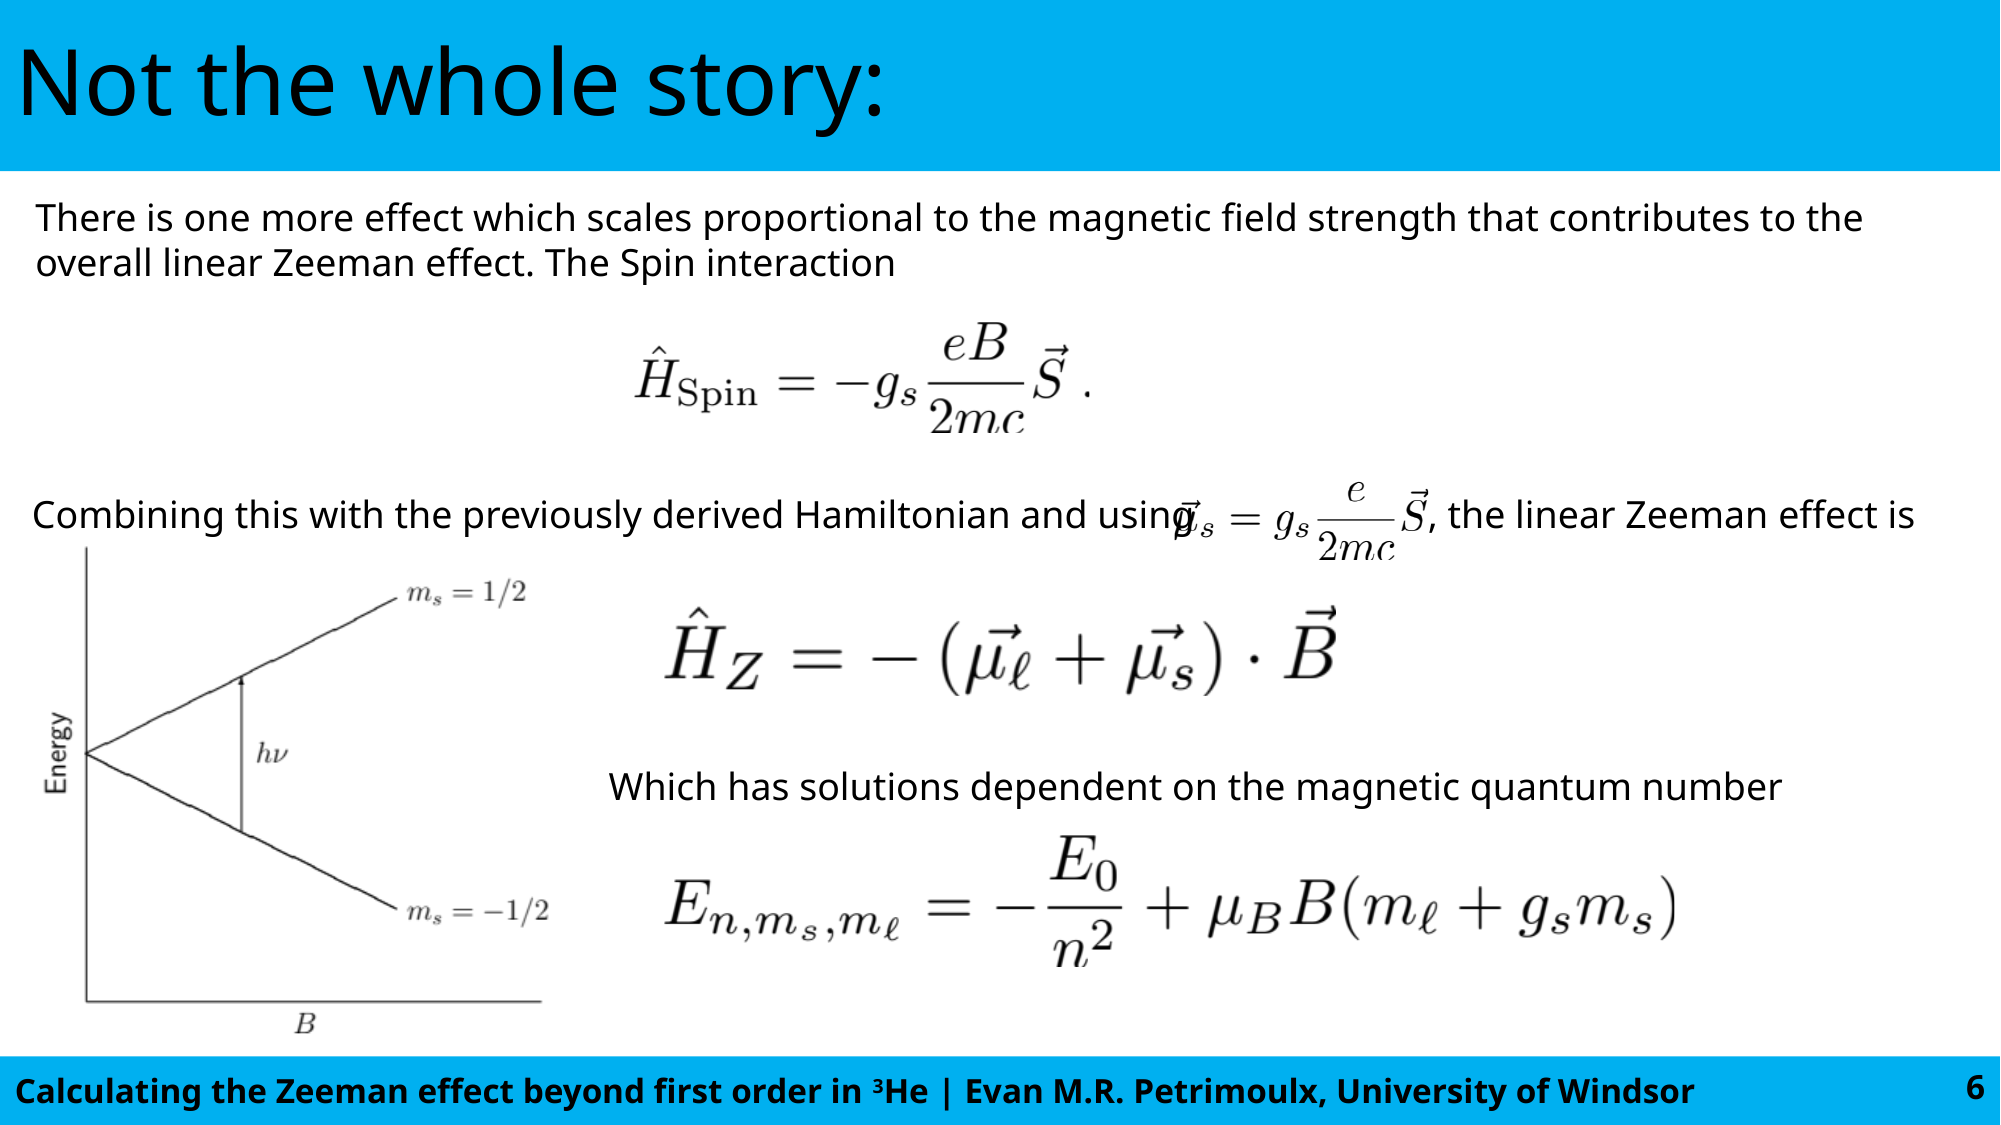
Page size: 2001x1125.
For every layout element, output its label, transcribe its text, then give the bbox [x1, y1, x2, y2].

text_box Combining this with the previously derived Hamiltonian and using , the linear Zeeman effect is [1429, 484, 1943, 544]
title Not the whole story: [0, 0, 1175, 195]
picture [20, 541, 579, 1056]
picture [453, 1079, 462, 1087]
text_box [1175, 0, 2000, 172]
picture [139, 1082, 147, 1087]
picture [1174, 481, 1429, 560]
picture [215, 1082, 223, 1087]
text_box Combining this with the previously derived Hamiltonian and using , the linear Zeeman effect is [17, 484, 1174, 544]
text_box There is one more effect which scales proportional to the magnetic field strength that contributes to the overall linear Zeeman effect. The Spin interaction [20, 187, 1962, 292]
picture [278, 1081, 293, 1087]
text_box Calculating the Zeeman effect beyond first order in 3He | Evan M.R. Petrimoulx, University of Windsor [0, 1055, 2000, 1125]
picture [20, 1080, 33, 1087]
picture [633, 322, 1090, 434]
picture [441, 1079, 449, 1087]
picture [663, 835, 1675, 968]
text_box Which has solutions dependent on the magnetic quantum number [593, 755, 1799, 816]
picture [663, 603, 1337, 696]
slide_number 6 [1924, 1058, 2000, 1119]
